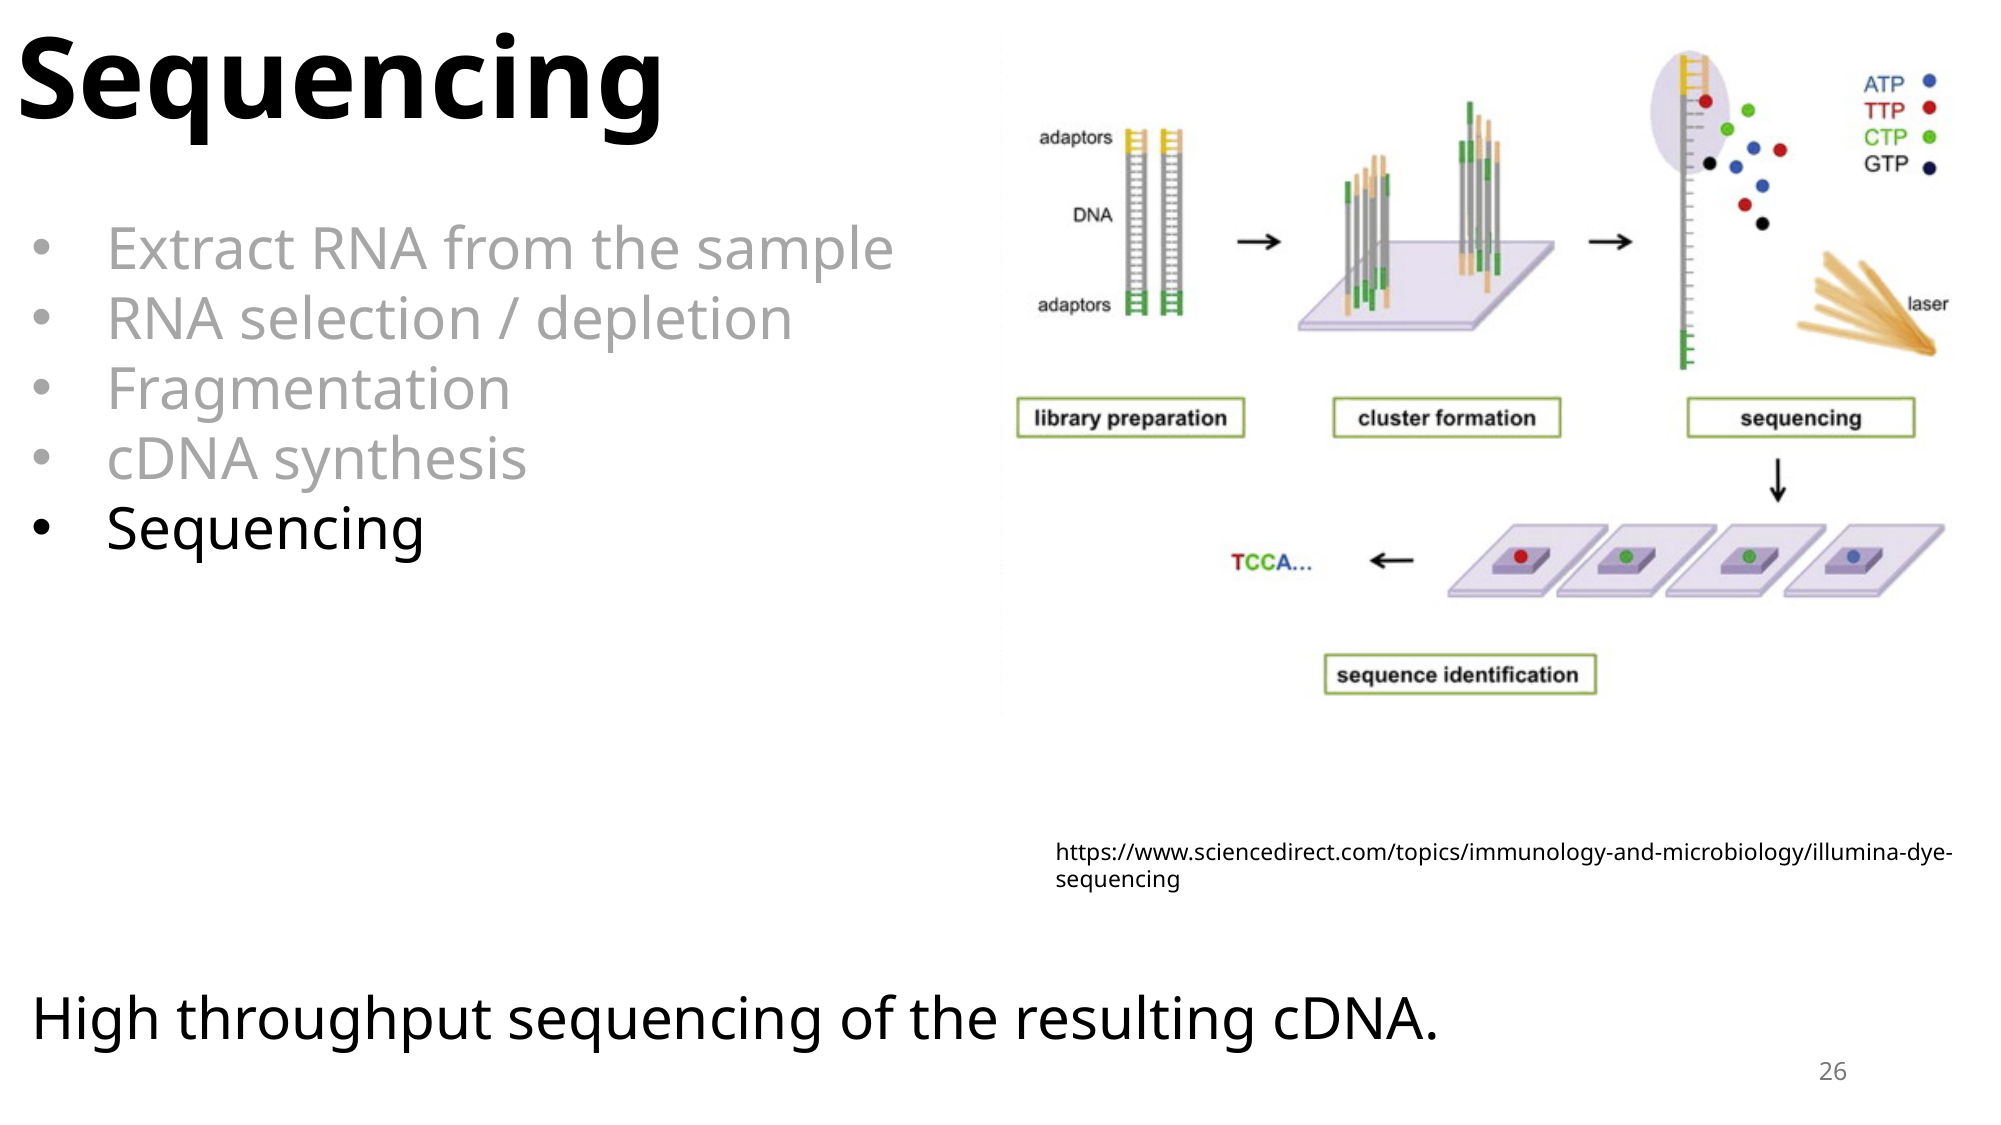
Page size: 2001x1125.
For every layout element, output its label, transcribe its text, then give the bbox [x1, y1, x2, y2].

text_box Sequencing [16, 0, 2000, 143]
text_box Extract RNA from the sample​ RNA selection / depletion Fragmentation cDNA synthesis Sequencing High throughput sequencing of the resulting cDNA. [16, 203, 1995, 1059]
text_box https://www.sciencedirect.com/topics/immunology-and-microbiology/illumina-dye-sequencing [1040, 830, 1977, 901]
slide_number 26 [1412, 1042, 1863, 1103]
picture [999, 30, 1973, 715]
